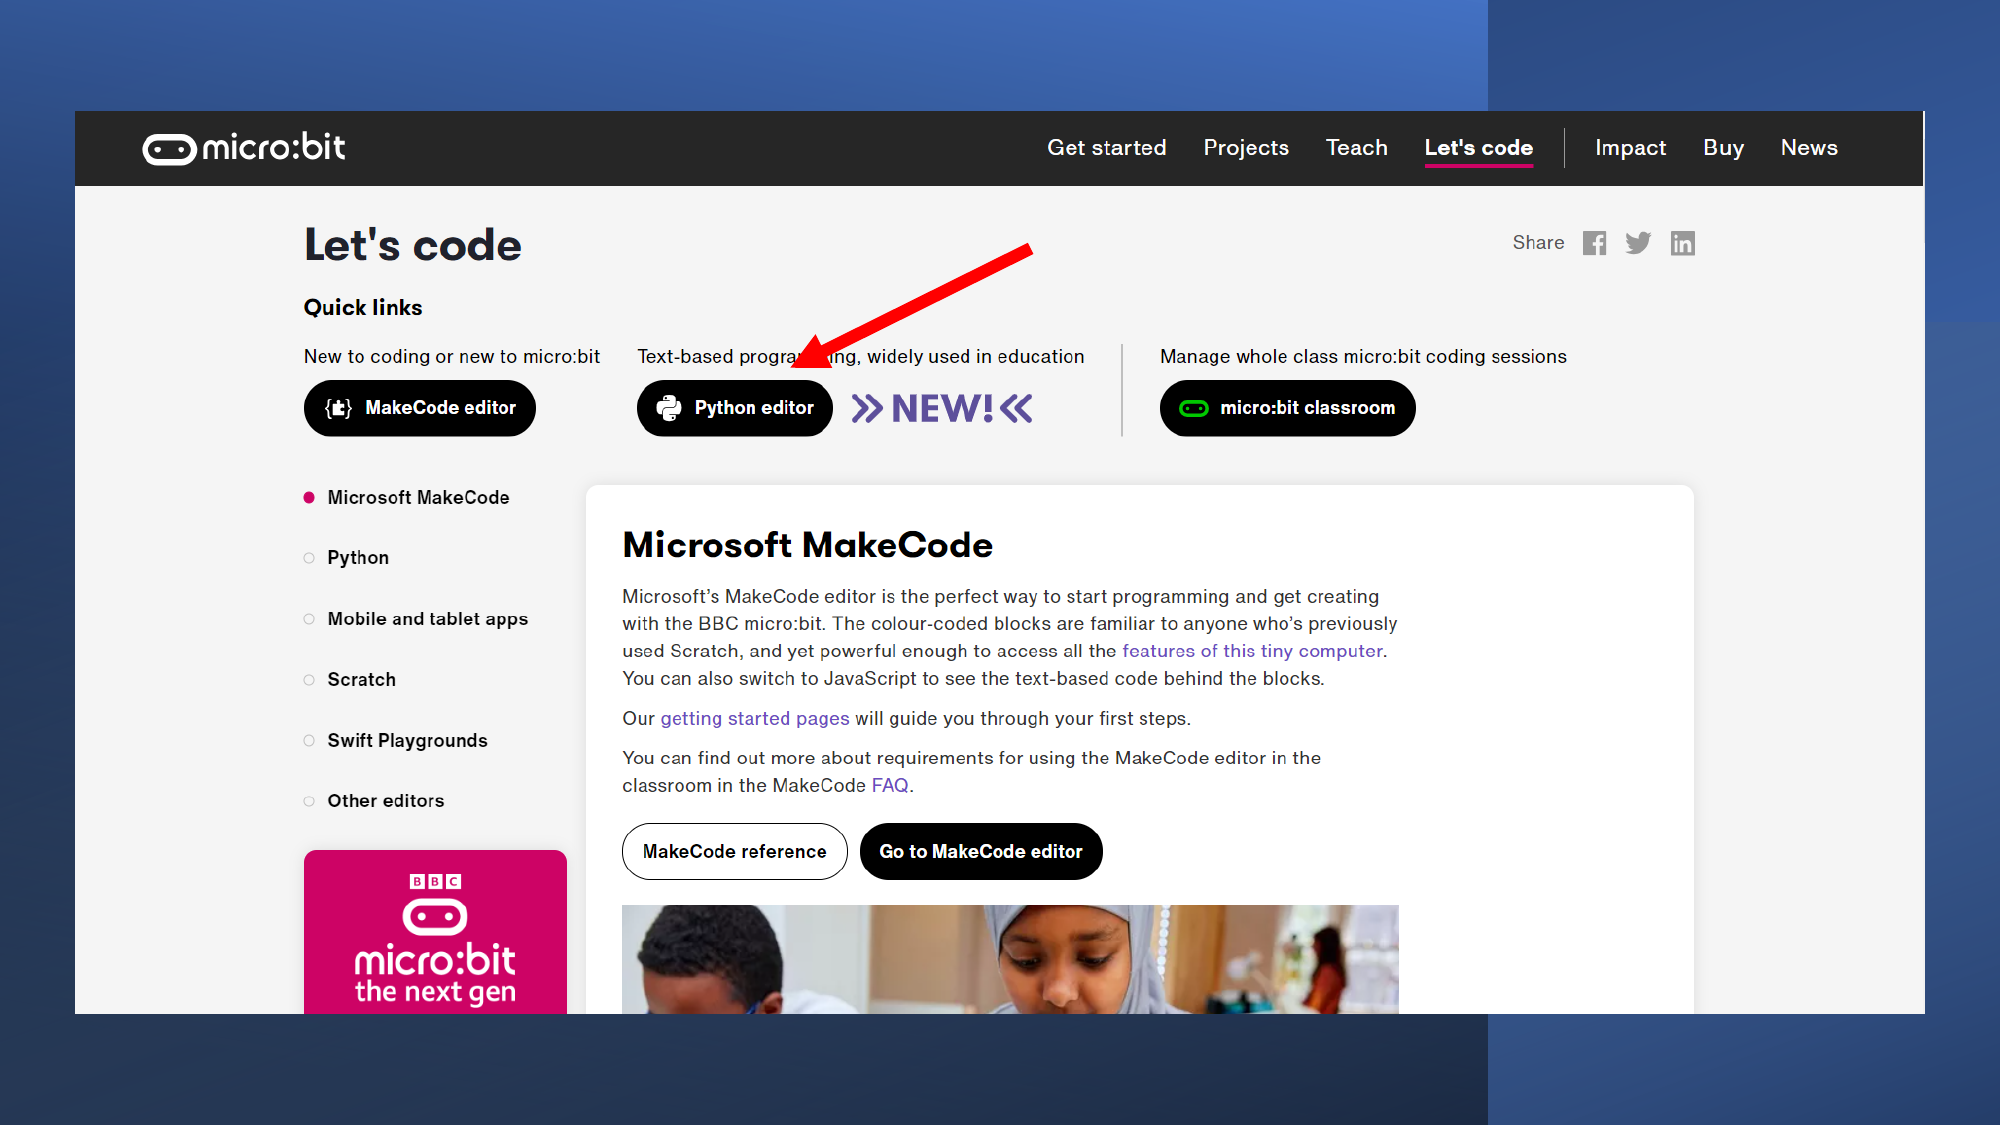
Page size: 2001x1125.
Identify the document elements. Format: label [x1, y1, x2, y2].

text_box [1489, 0, 2000, 321]
text_box [0, 0, 1489, 321]
text_box [0, 321, 2000, 1125]
picture [74, 111, 1925, 1014]
text_box [790, 248, 1031, 368]
